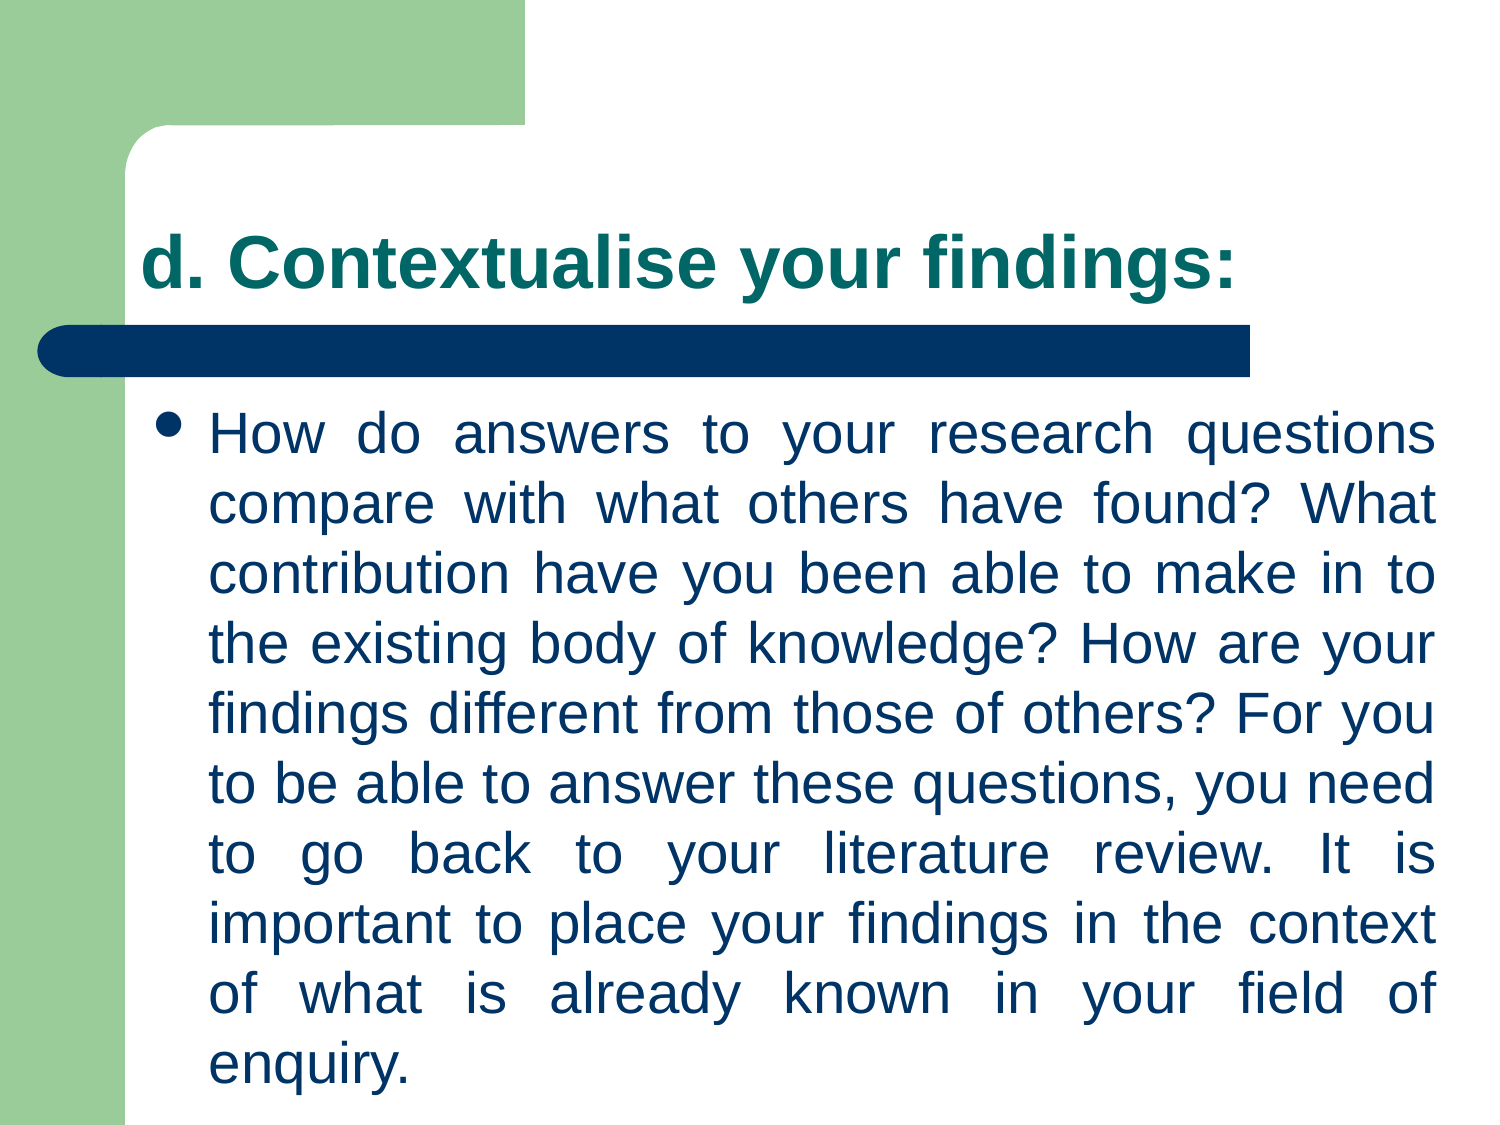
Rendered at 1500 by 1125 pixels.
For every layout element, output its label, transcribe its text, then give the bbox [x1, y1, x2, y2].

title d. Contextualise your findings: [124, 124, 1426, 313]
list How do answers to your research questions compare with what others have found? What contribution have you been able to make in to the existing body of knowledge? How are your findings different from those of others? For you to be able to answer these questions, you need to go back to your literature review. It is important to place your findings in the context of what is already known in your field of enquiry. [137, 387, 1454, 1125]
